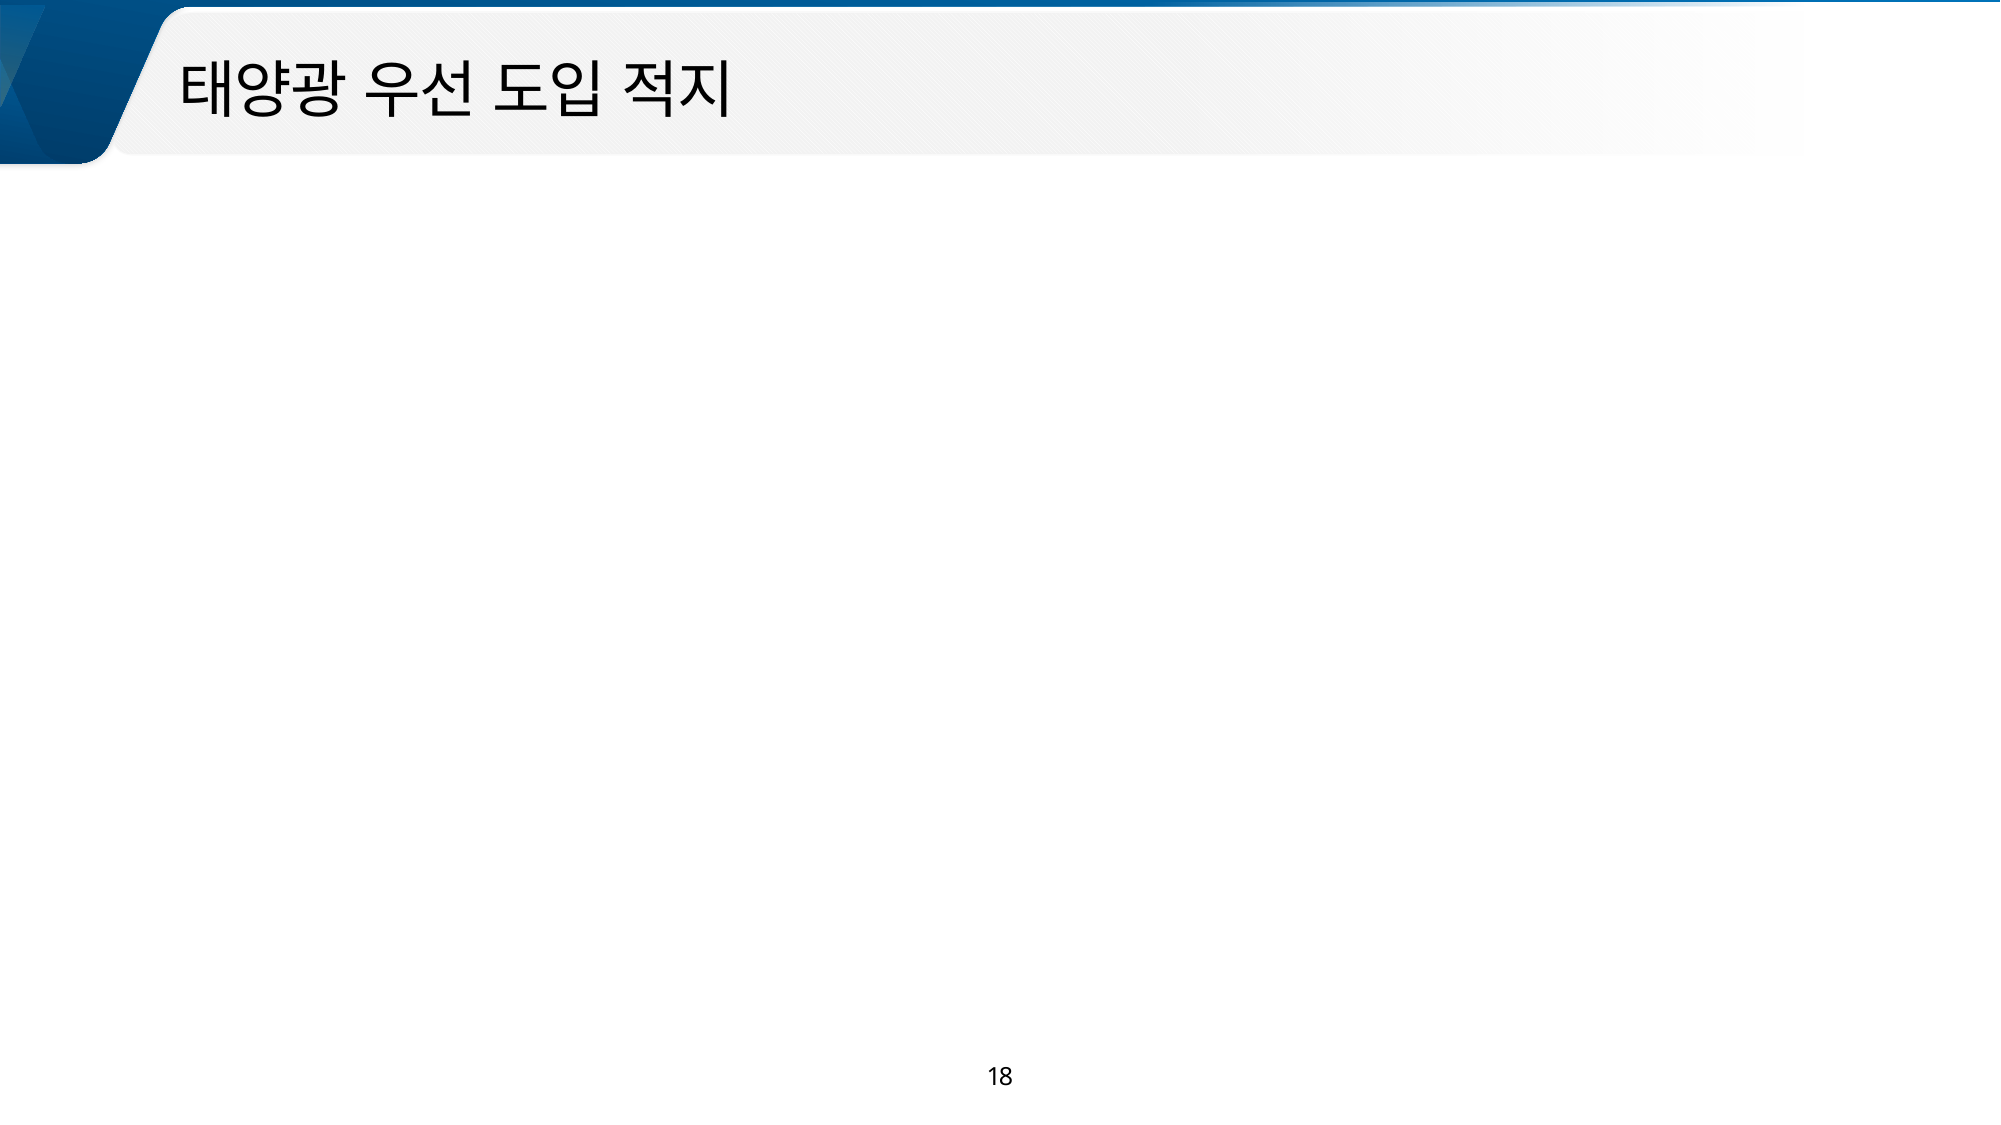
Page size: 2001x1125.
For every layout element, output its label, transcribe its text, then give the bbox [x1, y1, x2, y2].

text_box 태양광 우선 도입 적지 [178, 49, 1551, 125]
